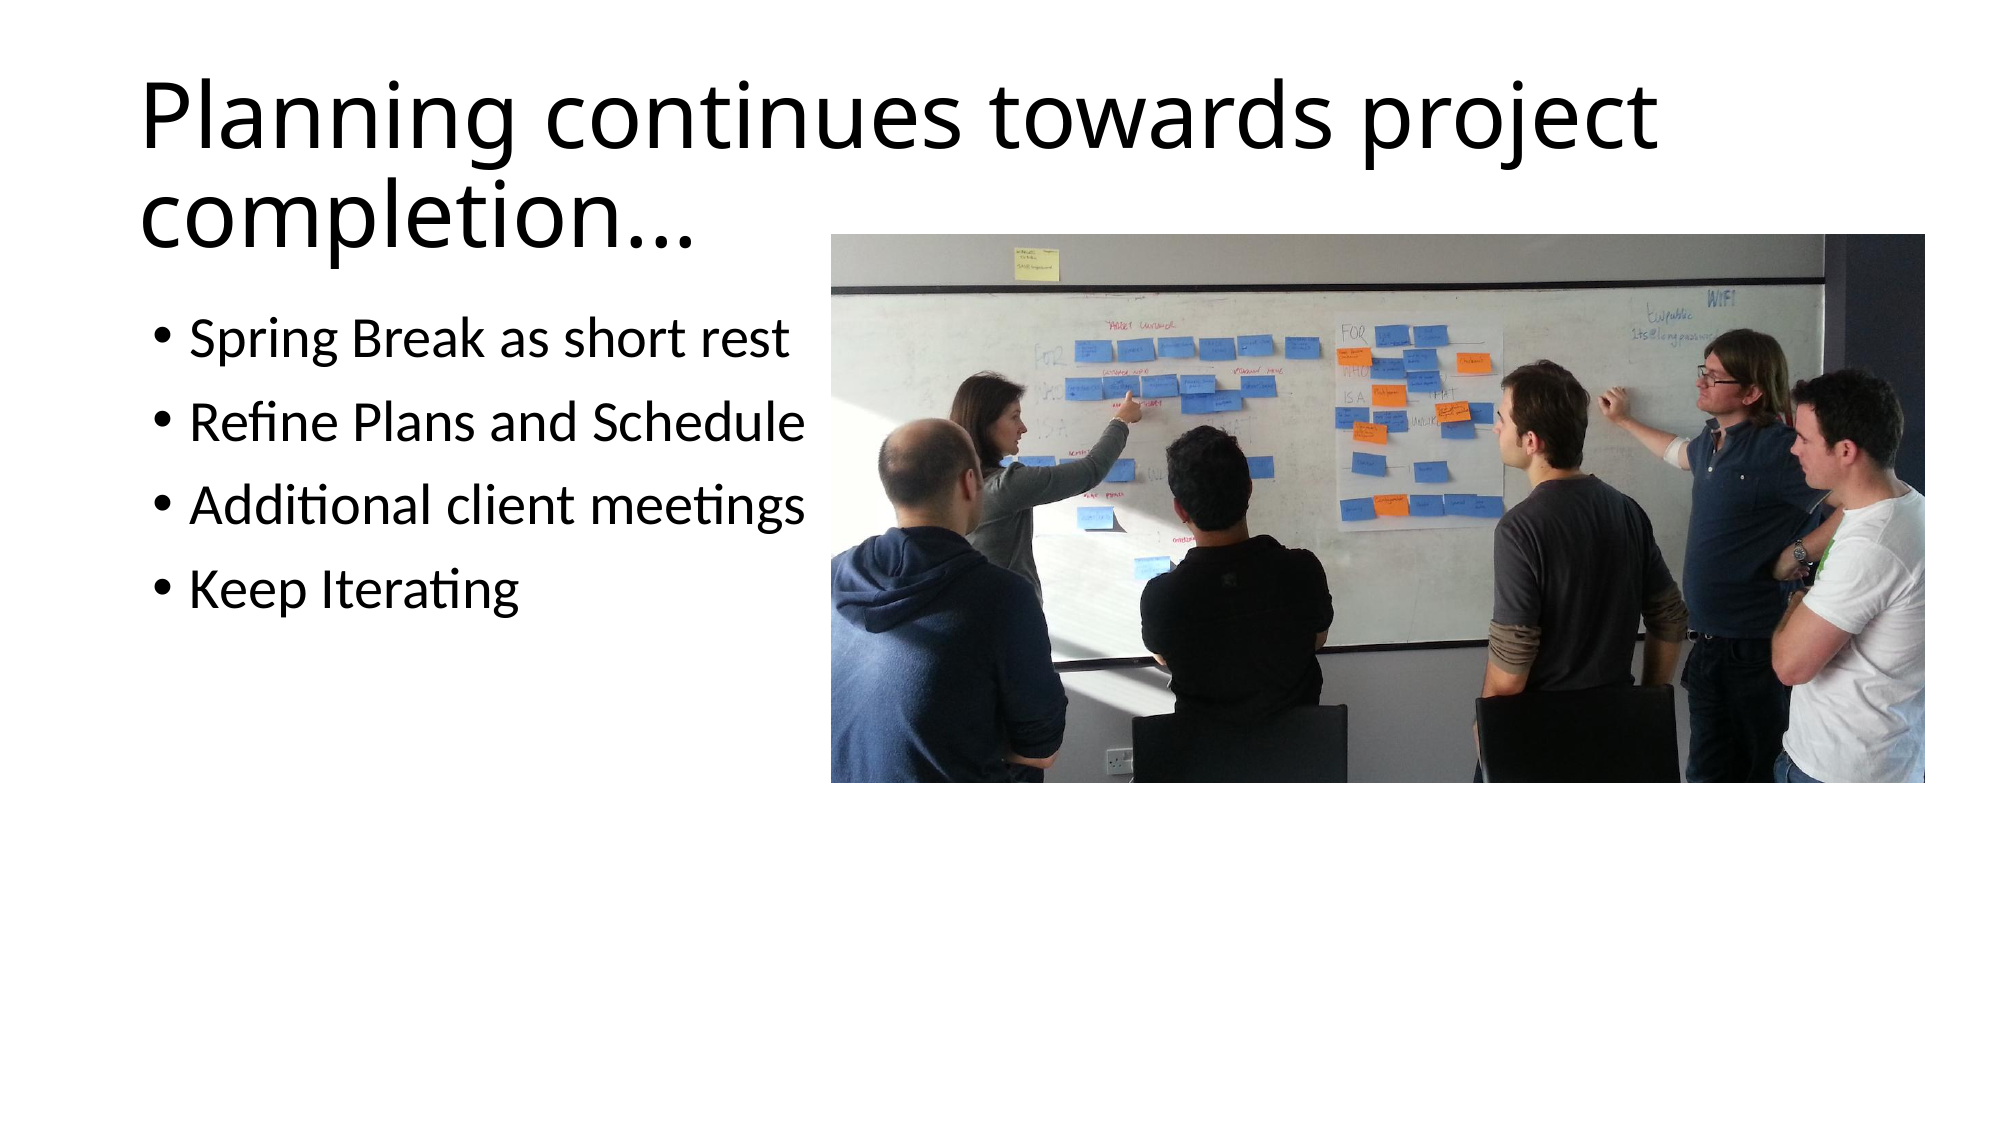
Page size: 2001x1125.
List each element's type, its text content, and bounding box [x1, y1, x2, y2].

title Planning continues towards project completion... [123, 59, 1863, 278]
list Spring Break as short rest Refine Plans and Schedule Additional client meetings Keep Iterating [137, 299, 1863, 1014]
picture [830, 234, 1925, 783]
